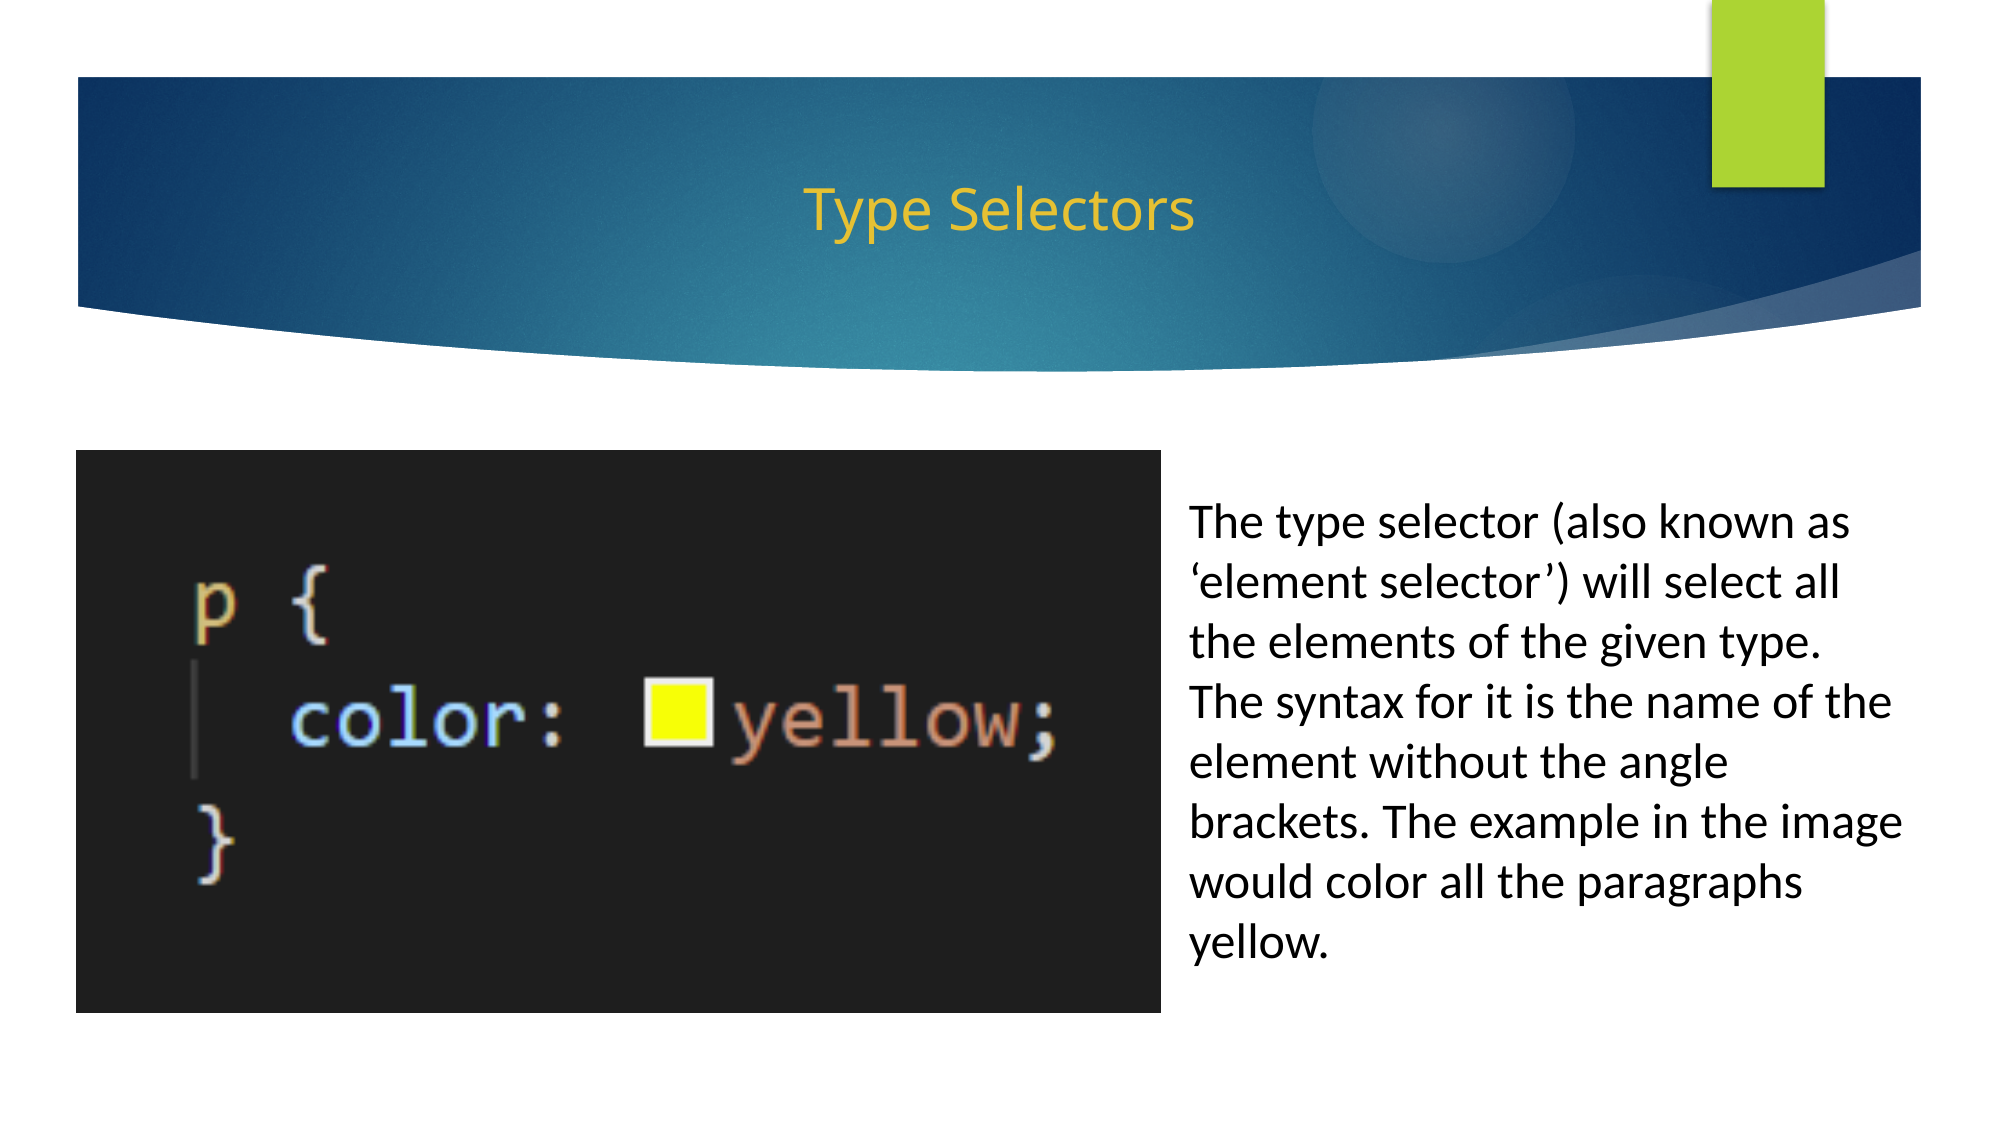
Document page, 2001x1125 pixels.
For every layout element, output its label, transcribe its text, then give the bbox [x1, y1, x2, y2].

title Type Selectors [703, 167, 1297, 250]
picture [75, 450, 1161, 1013]
text_box The type selector (also known as ‘element selector’) will select all the elements of the given type. The syntax for it is the name of the element without the angle brackets. The example in the image would color all the paragraphs yellow. [1174, 481, 1924, 977]
